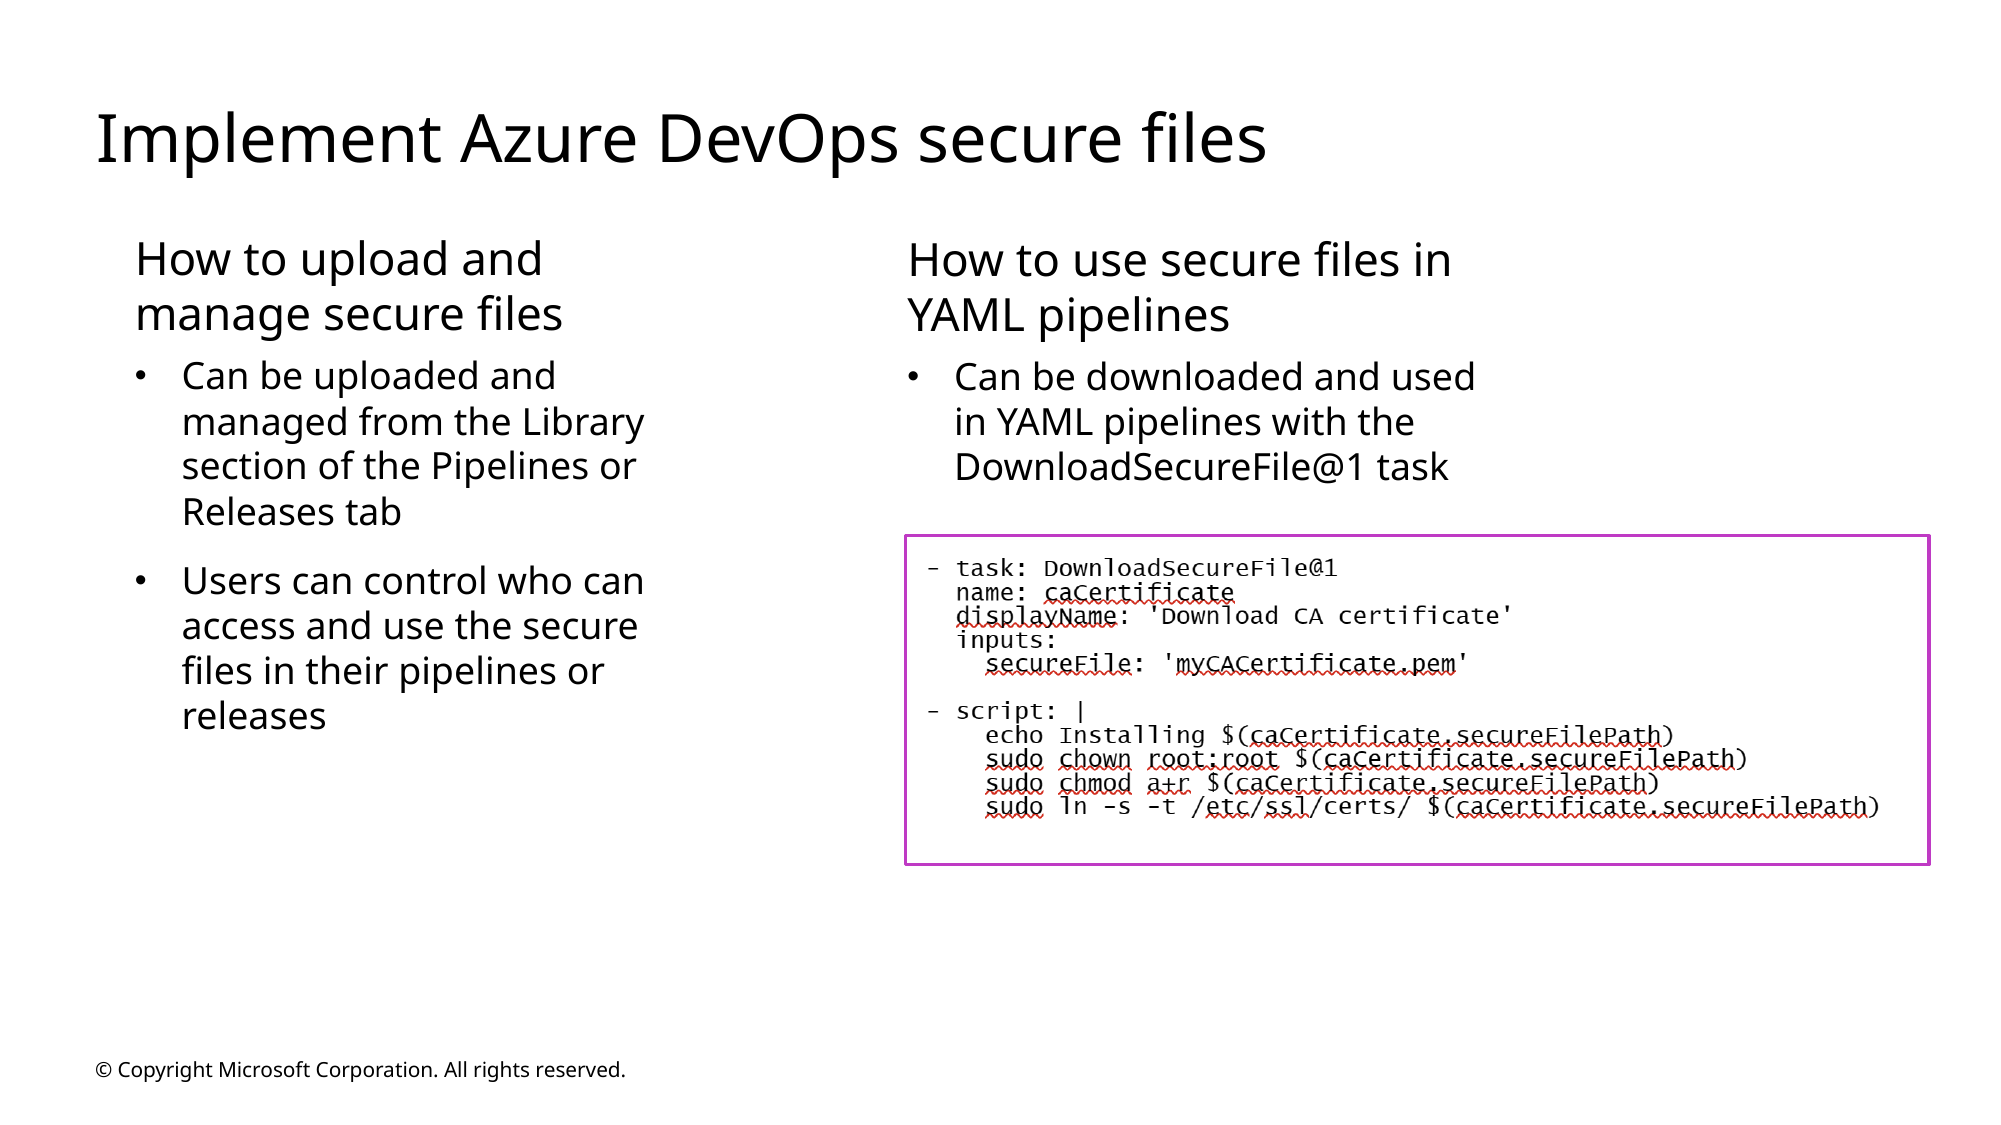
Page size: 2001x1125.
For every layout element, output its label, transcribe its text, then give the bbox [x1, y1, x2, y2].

list How to upload and manage secure files Can be uploaded and managed from the Library section of the Pipelines or Releases tab Users can control who can access and use the secure files in their pipelines or releases [134, 230, 706, 652]
title Implement Azure DevOps secure files [96, 96, 1903, 177]
list How to use secure files in YAML pipelines Can be downloaded and used in YAML pipelines with the DownloadSecureFile@1 task [907, 230, 1478, 534]
picture [906, 537, 1928, 864]
